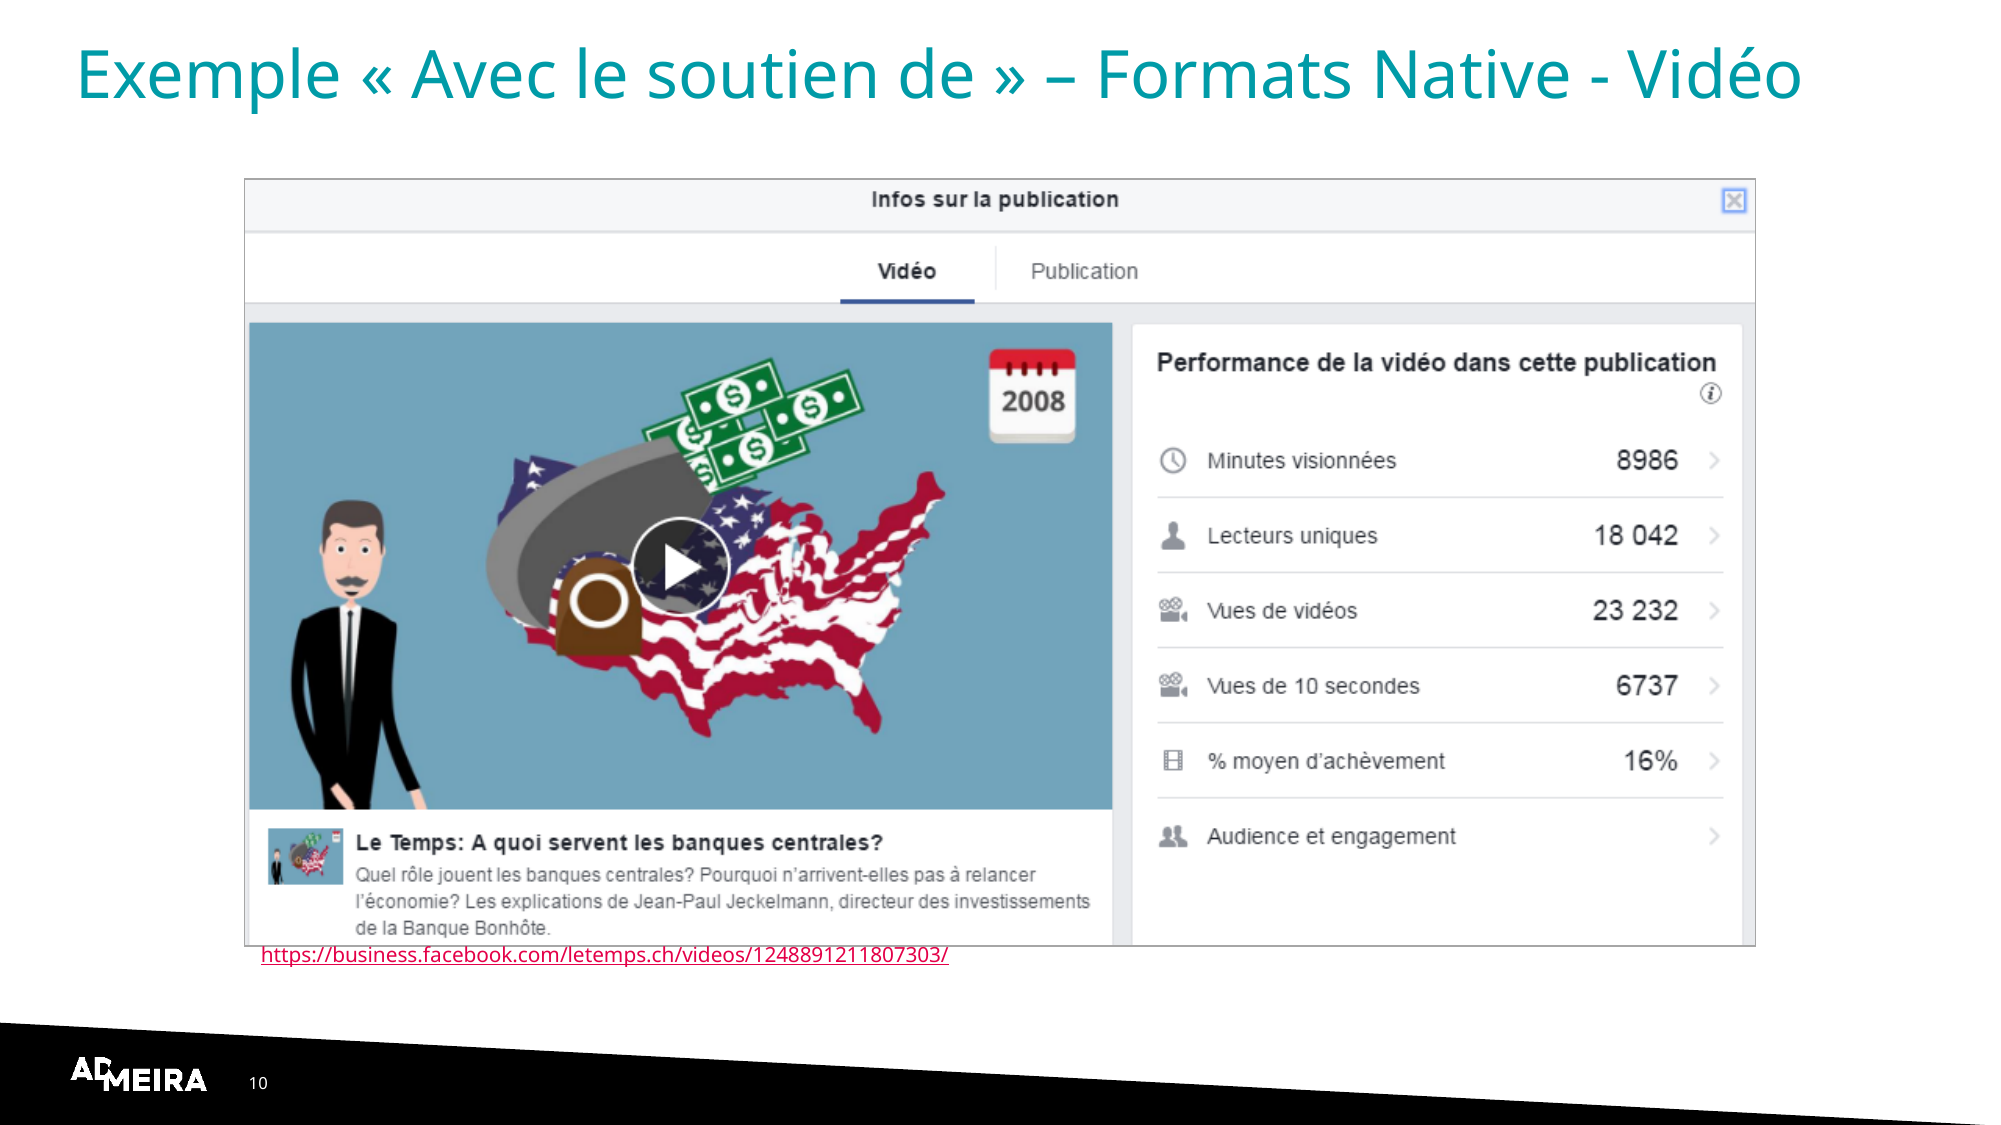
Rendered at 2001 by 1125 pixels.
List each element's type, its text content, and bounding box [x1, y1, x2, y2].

picture [70, 1057, 206, 1091]
text_box https://business.facebook.com/letemps.ch/videos/1248891211807303/ [246, 946, 1247, 1002]
title Exemple « Avec le soutien de » – Formats Native - Vidéo [57, 23, 1927, 146]
slide_number 10 [206, 1054, 283, 1115]
picture [245, 179, 1755, 946]
